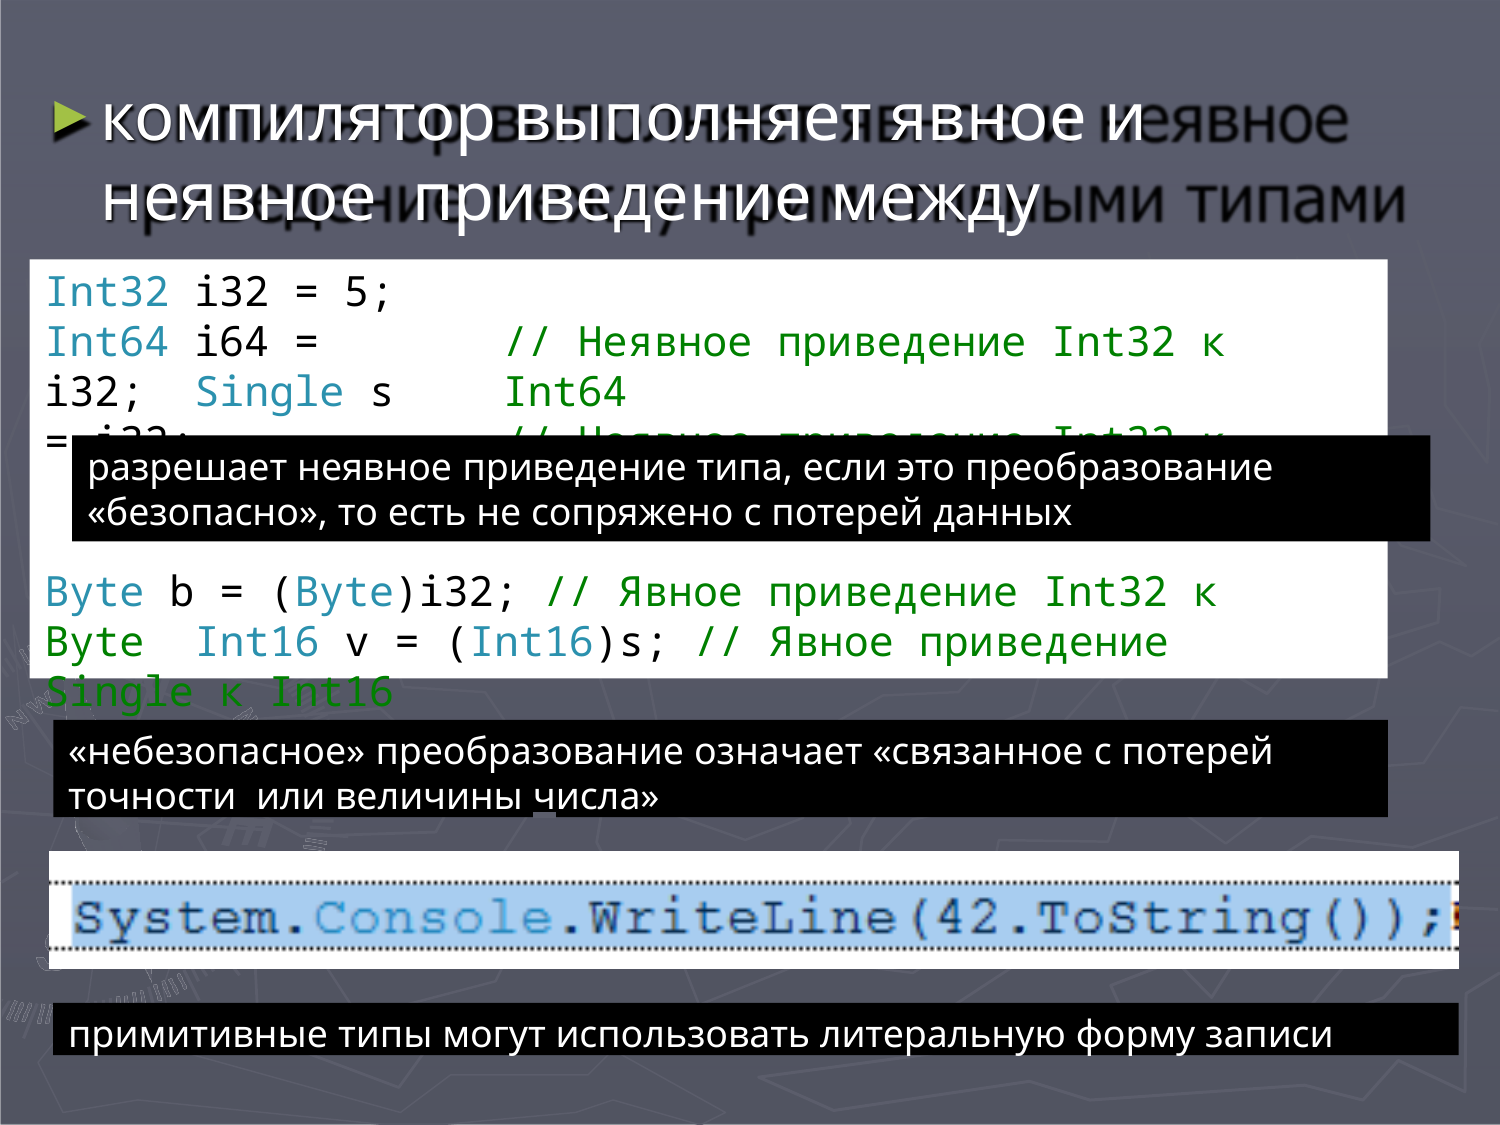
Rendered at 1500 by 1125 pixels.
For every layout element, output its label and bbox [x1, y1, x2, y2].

text_box [0, 0, 1500, 1125]
picture [48, 651, 1459, 984]
text_box [12, 52, 1452, 281]
